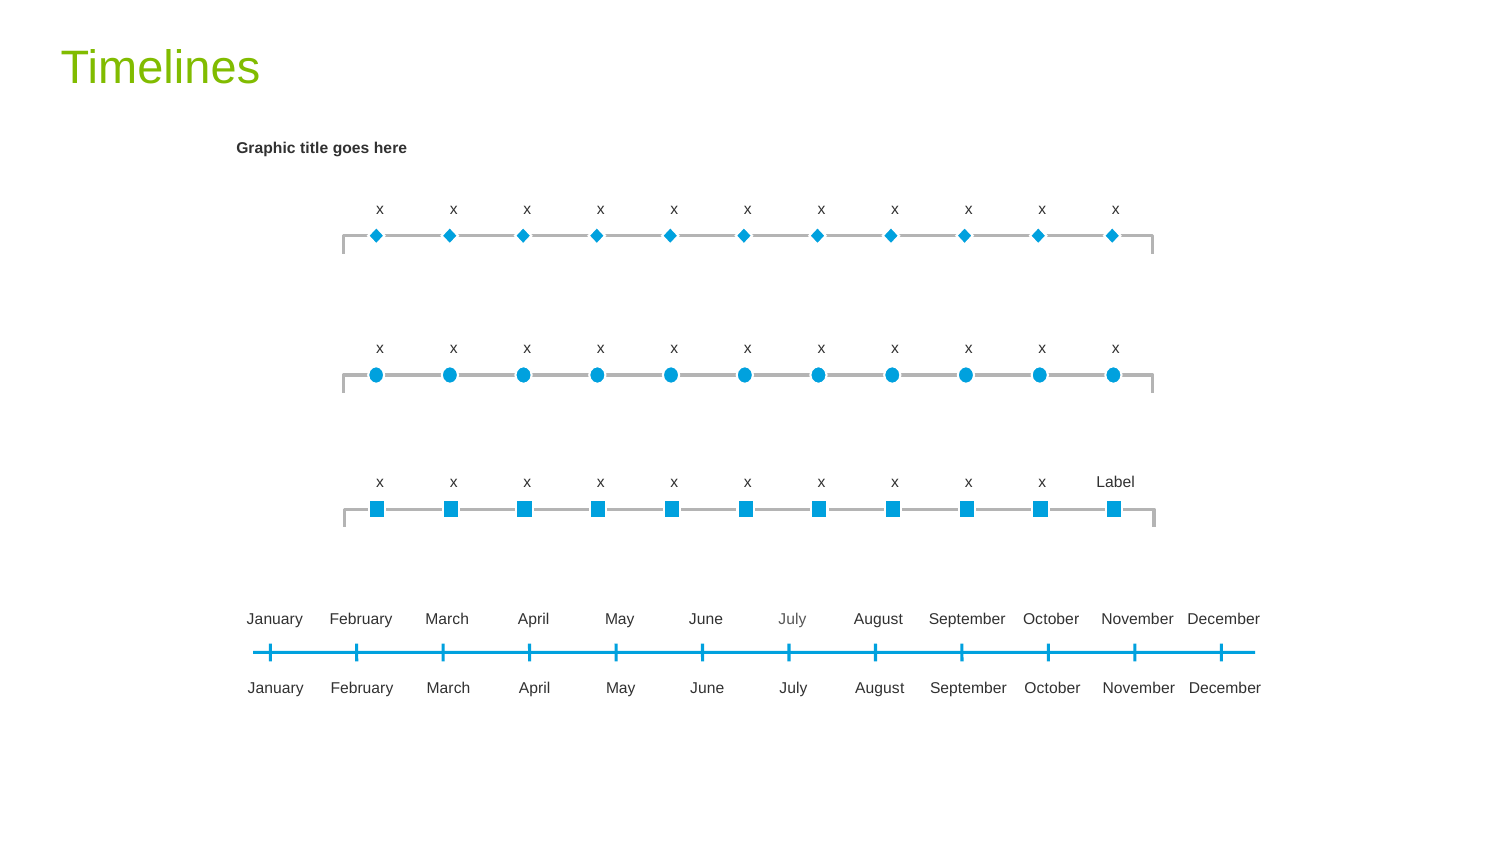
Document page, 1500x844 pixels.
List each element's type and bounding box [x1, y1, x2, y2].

text_box [408, 610, 487, 629]
text_box [495, 678, 574, 697]
text_box [323, 678, 401, 697]
text_box [343, 473, 1153, 492]
text_box [667, 610, 745, 629]
text_box [343, 226, 1153, 254]
text_box [668, 678, 747, 697]
text_box [580, 610, 659, 629]
text_box [322, 610, 400, 629]
text_box [1184, 610, 1263, 629]
text_box [343, 200, 1153, 219]
text_box [1099, 678, 1178, 697]
text_box [494, 610, 573, 629]
text_box [841, 678, 919, 697]
text_box [926, 610, 1009, 629]
text_box [927, 678, 1010, 697]
text_box [1012, 610, 1091, 629]
text_box [344, 500, 1154, 527]
text_box [237, 678, 315, 697]
text_box [343, 339, 1153, 358]
text_box [754, 678, 833, 697]
text_box [1013, 678, 1092, 697]
text_box [343, 366, 1153, 393]
text_box [582, 678, 660, 697]
text_box [839, 610, 918, 629]
text_box [409, 678, 488, 697]
text_box [253, 610, 1256, 662]
text_box [1098, 610, 1177, 629]
text_box [236, 138, 408, 158]
text_box [1186, 678, 1264, 697]
title [60, 36, 1437, 95]
text_box [235, 610, 314, 629]
